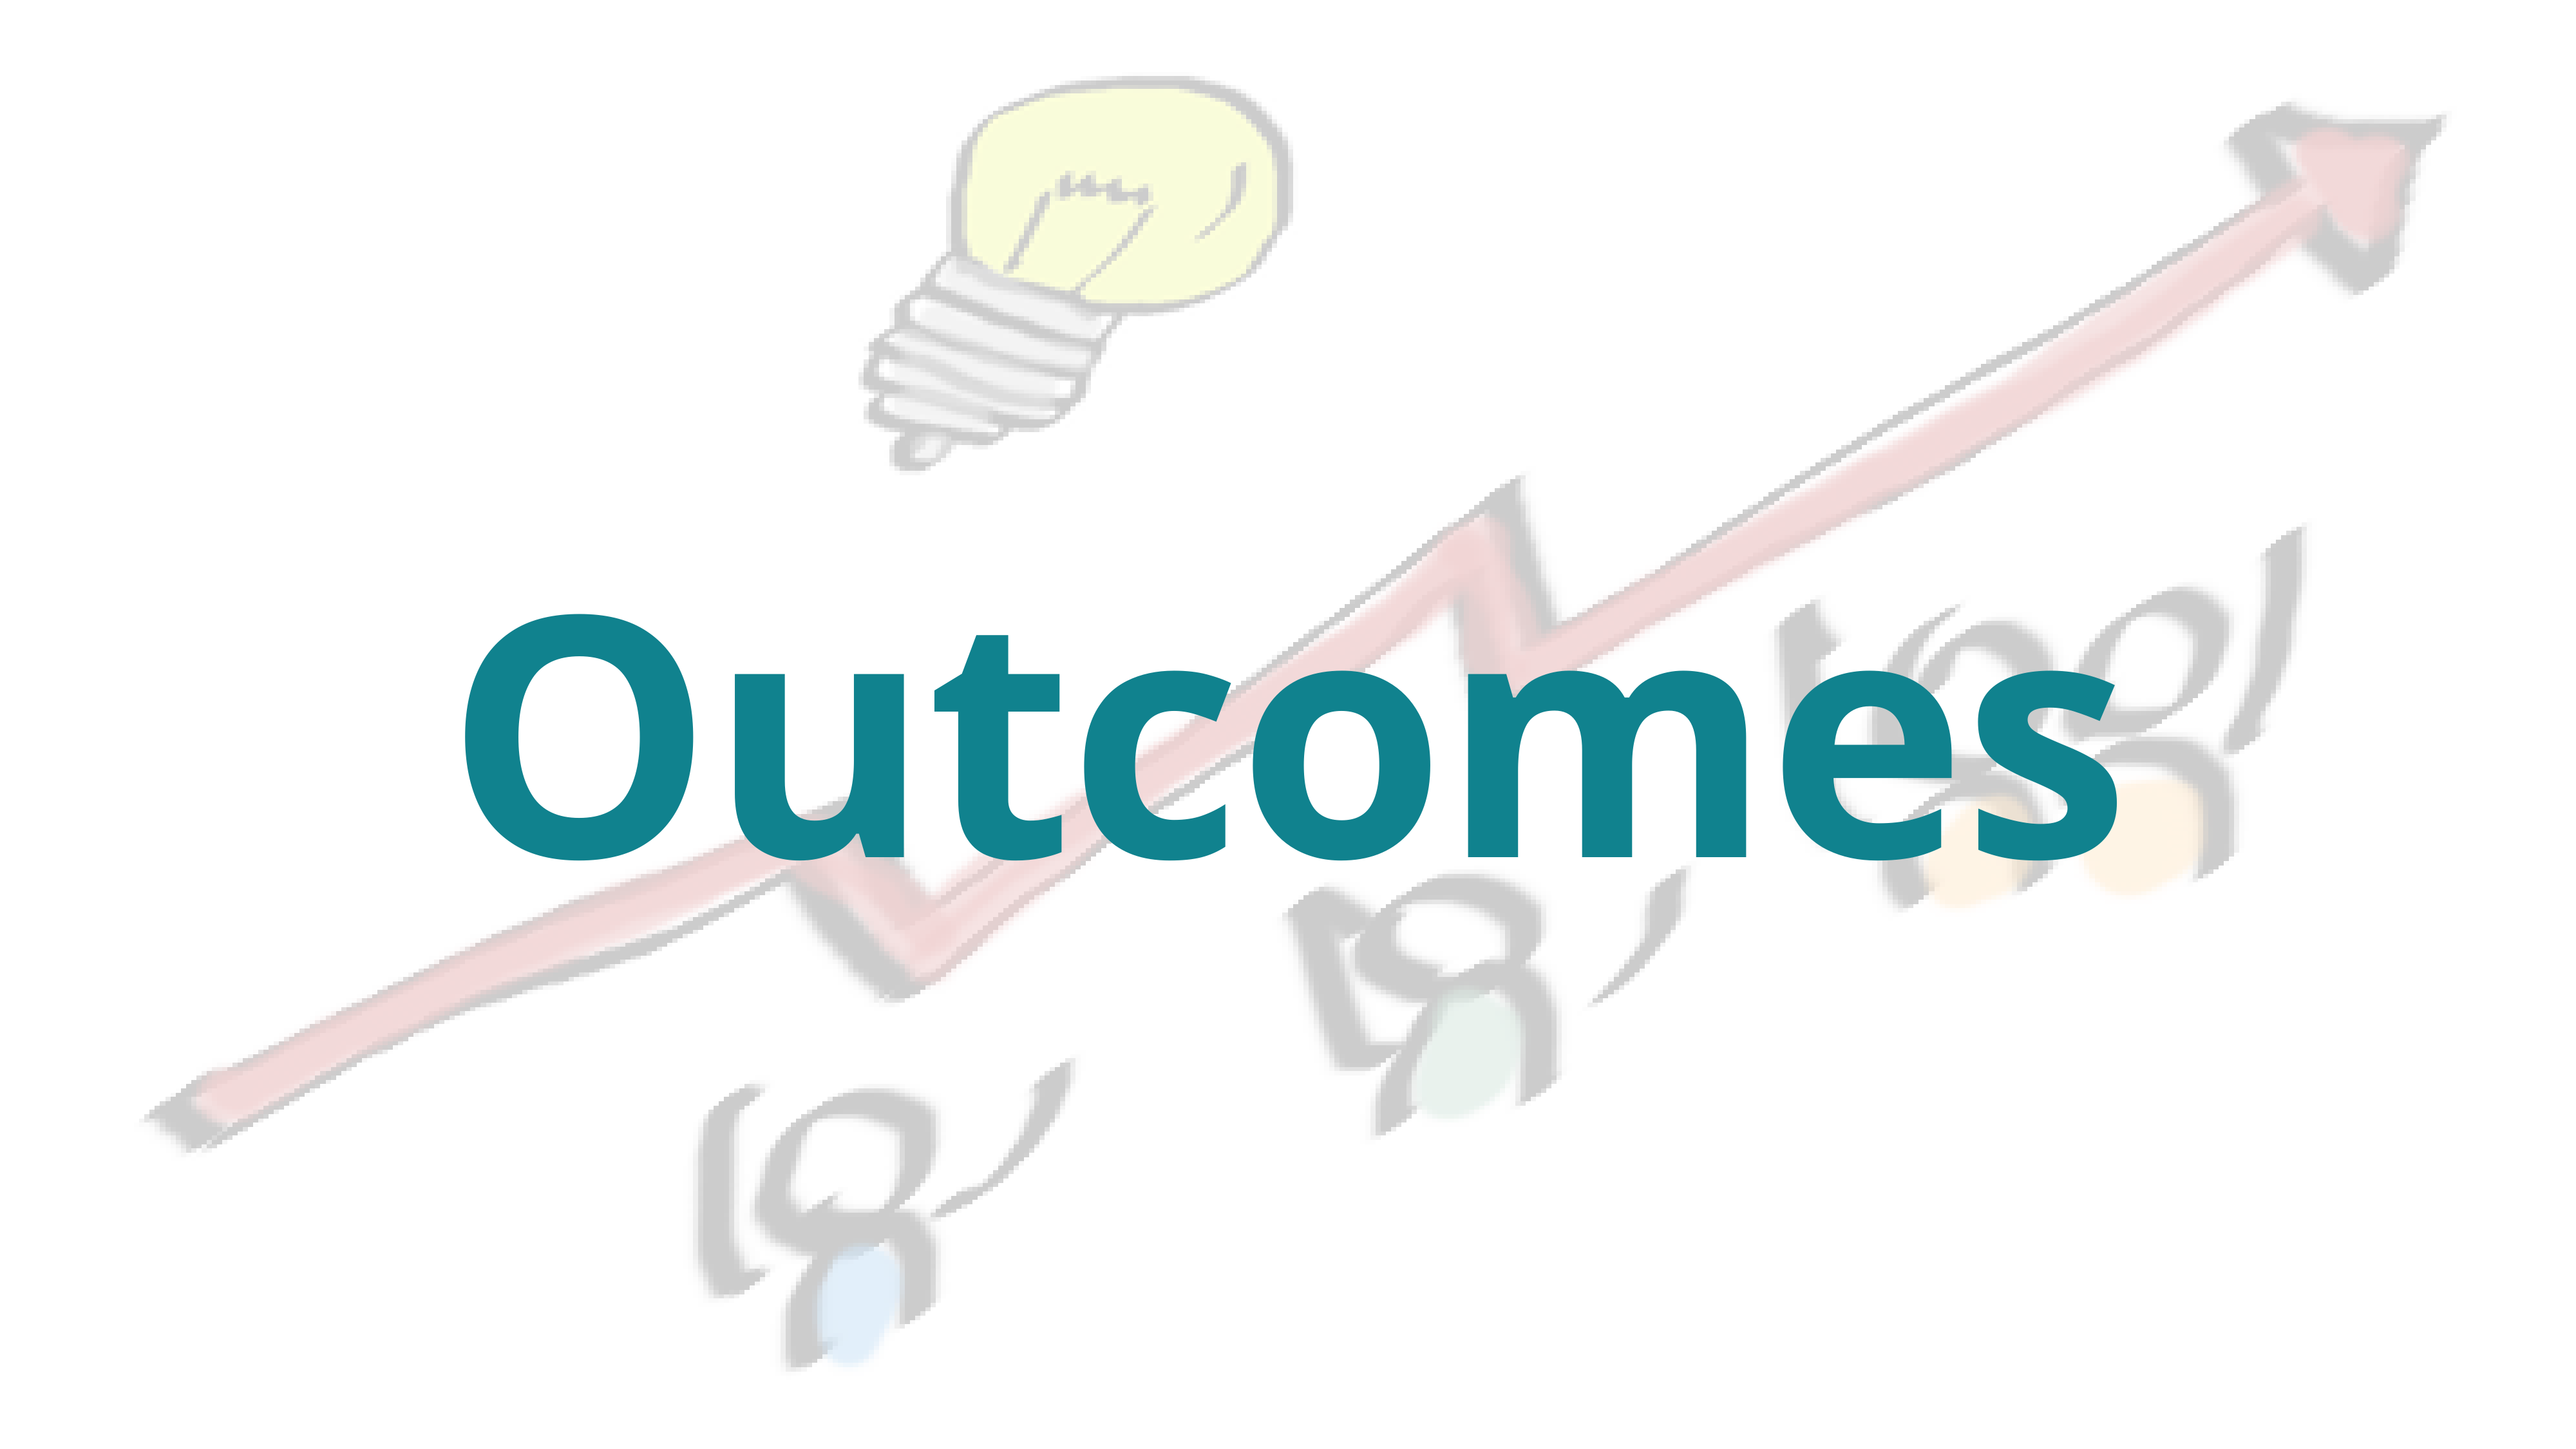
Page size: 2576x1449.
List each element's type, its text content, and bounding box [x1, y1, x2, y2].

text_box Outcomes [127, 522, 2449, 927]
